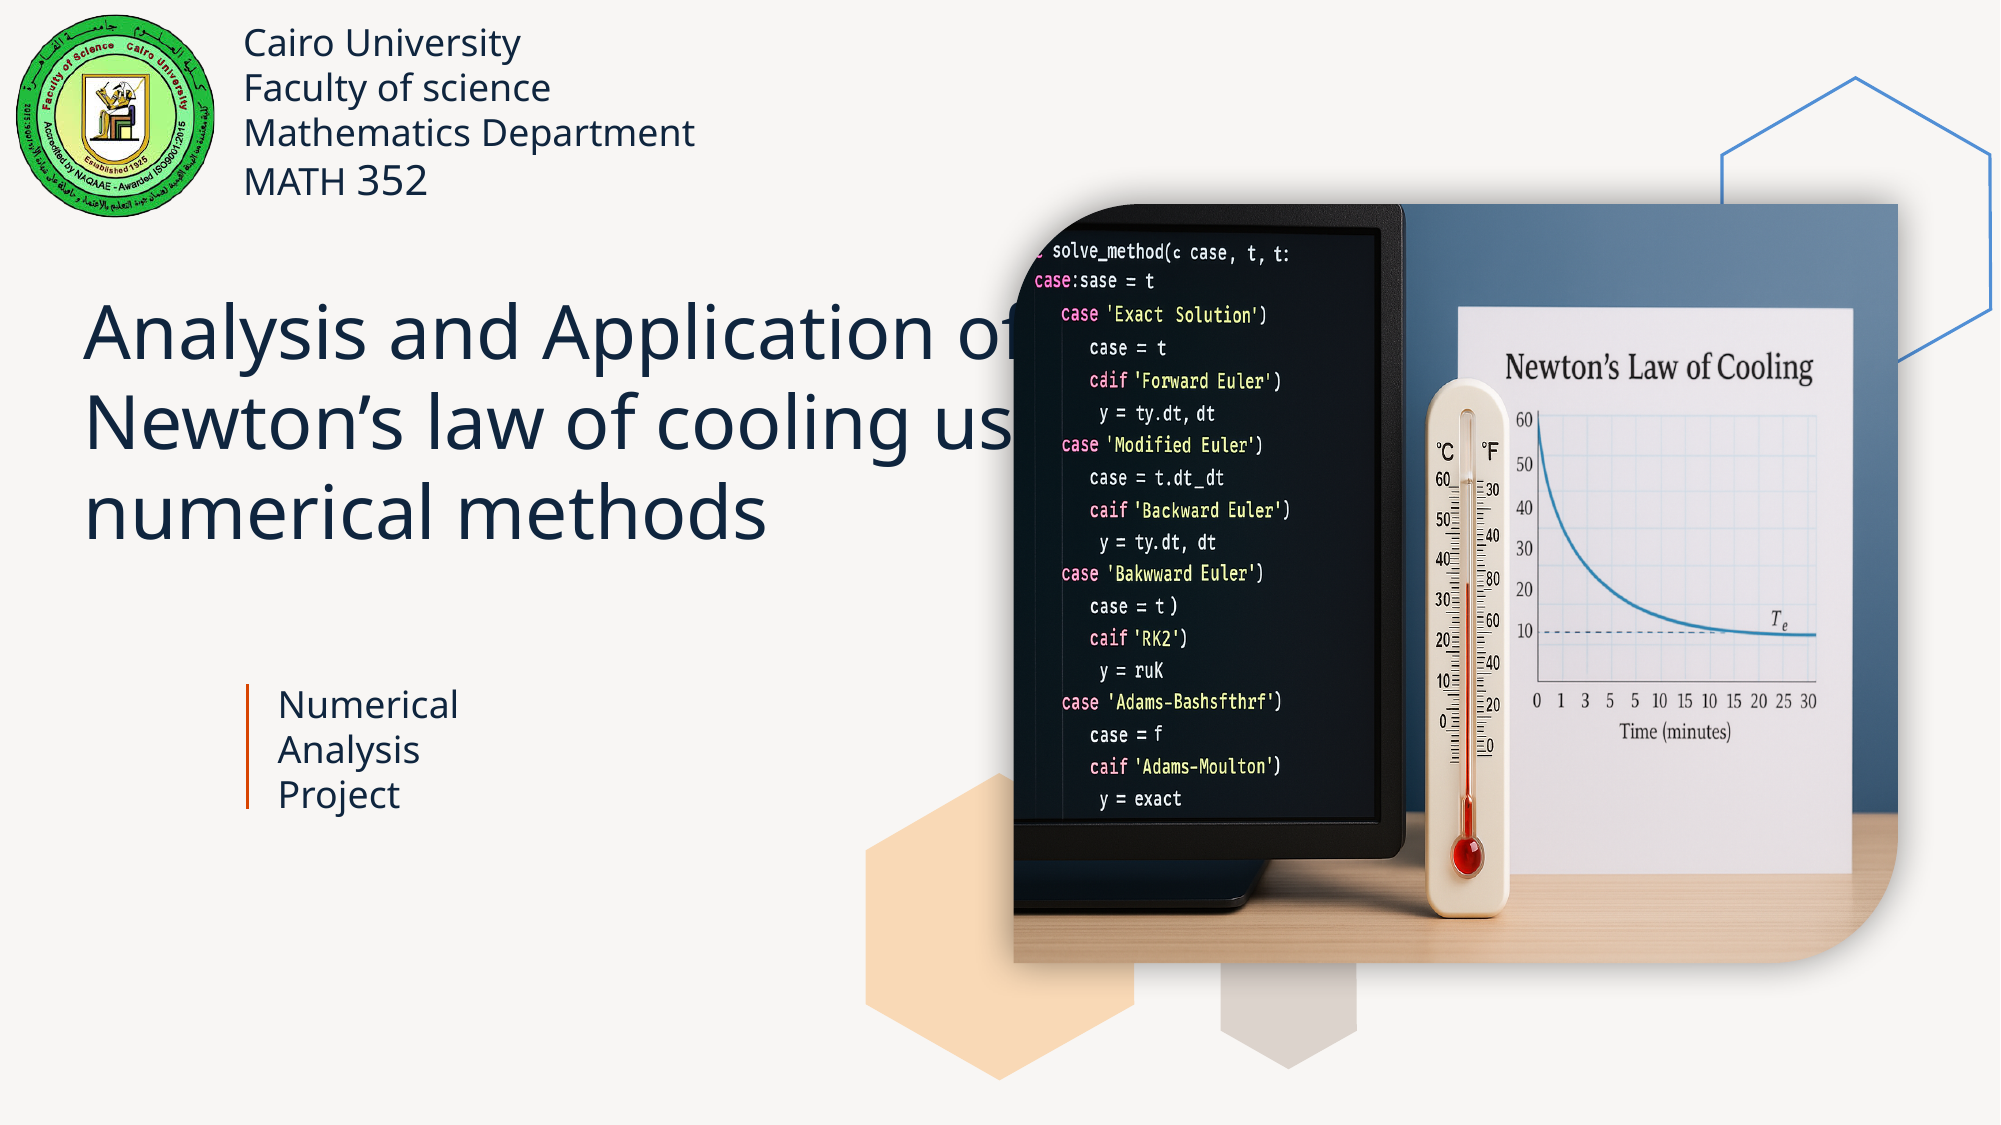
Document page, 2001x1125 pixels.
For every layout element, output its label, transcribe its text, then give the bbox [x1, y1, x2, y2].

text_box [865, 781, 1135, 1081]
text_box [1721, 77, 1991, 347]
picture [1013, 204, 1898, 964]
text_box Cairo University Faculty of science Mathematics Department MATH 352 [228, 0, 1229, 256]
picture [9, 14, 215, 225]
title Analysis and Application of Newton’s law of cooling using numerical methods [68, 156, 1005, 773]
list Numerical Analysis Project [262, 673, 521, 799]
